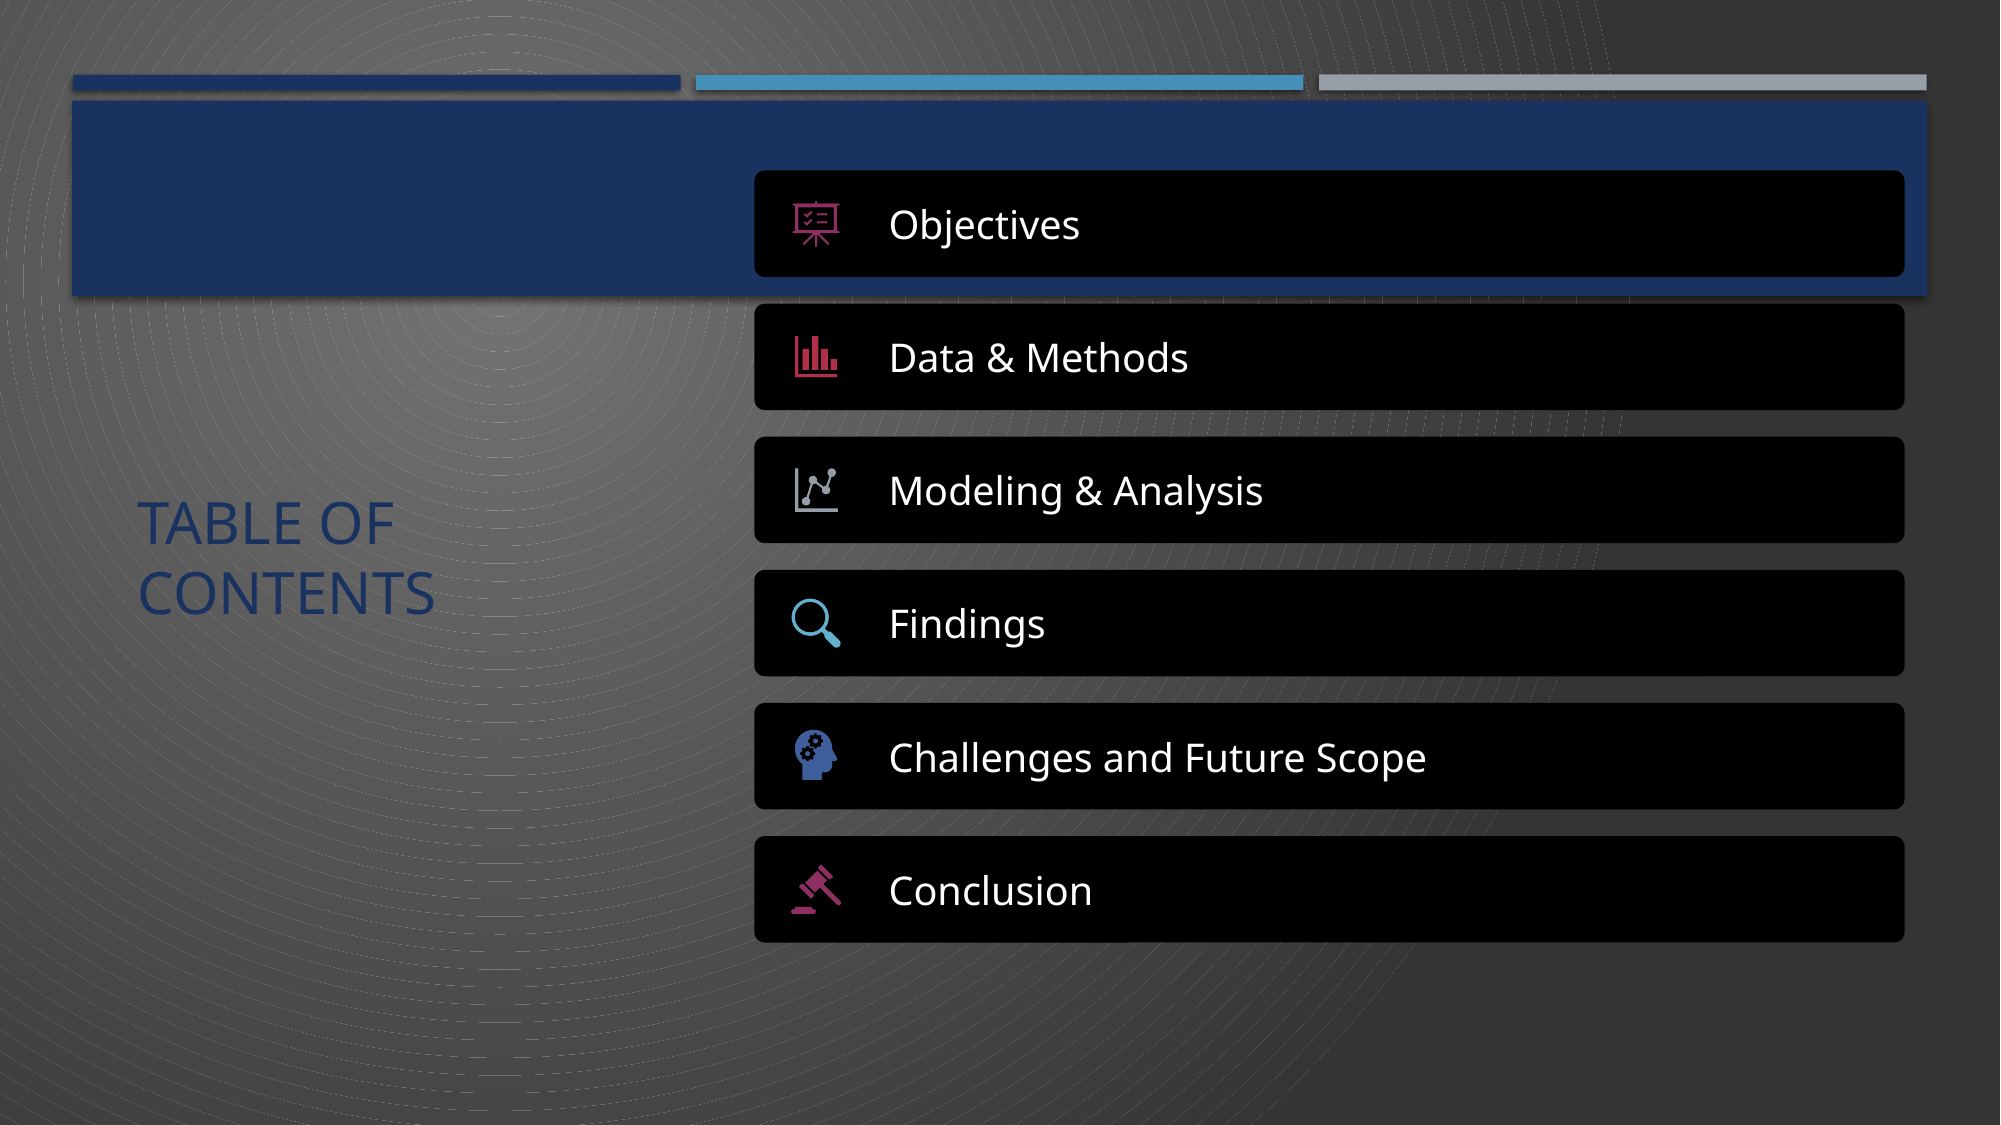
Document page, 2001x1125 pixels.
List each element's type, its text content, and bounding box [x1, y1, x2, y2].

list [753, 169, 1906, 944]
title TABLE OF CONTENTS [122, 170, 624, 943]
